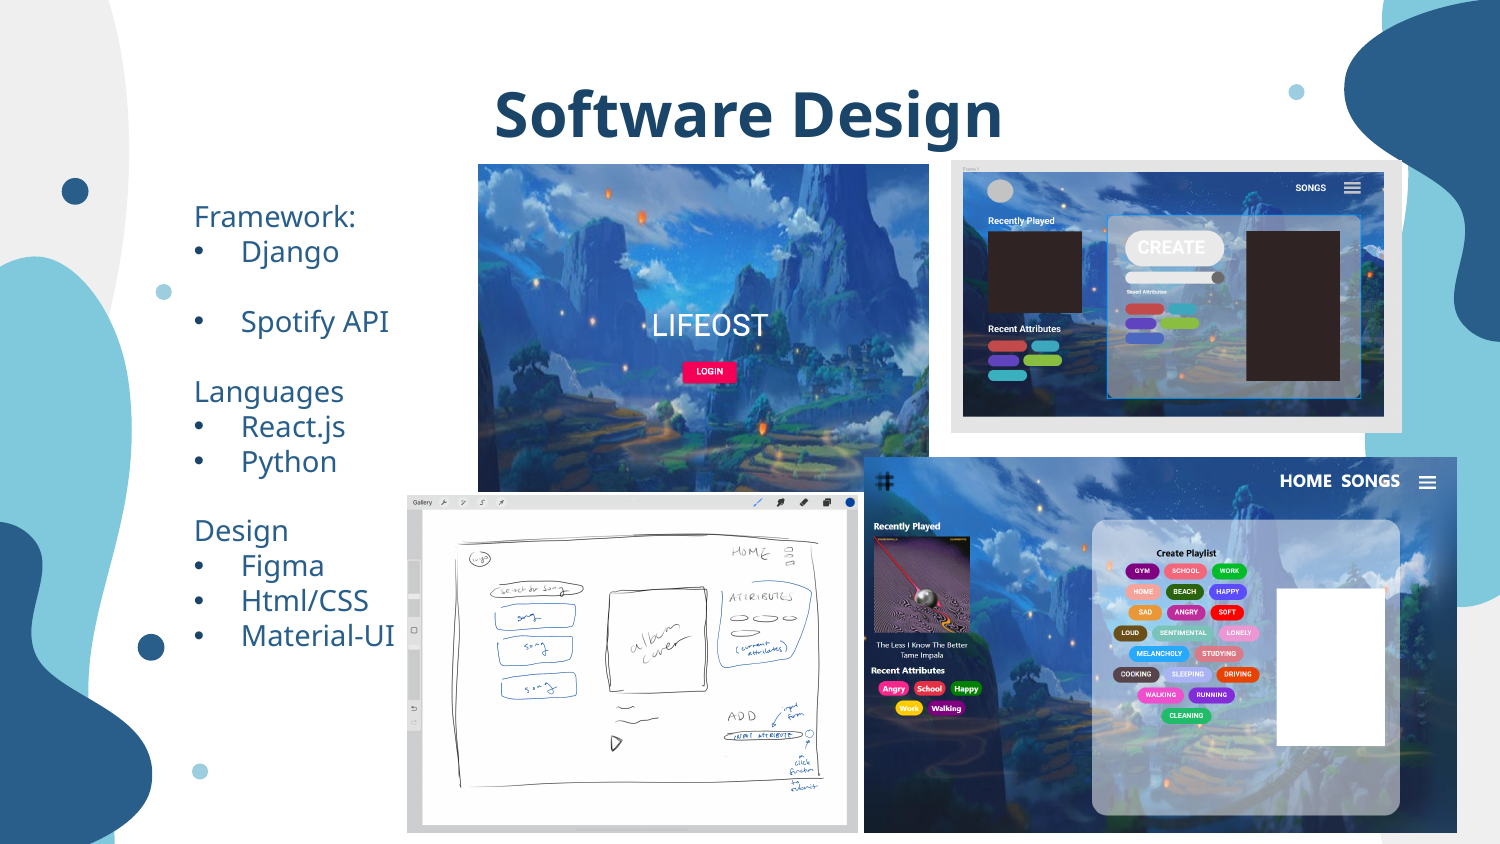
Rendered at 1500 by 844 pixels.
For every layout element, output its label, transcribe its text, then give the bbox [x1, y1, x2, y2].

picture [477, 164, 1458, 833]
subtitle Framework: Django Spotify API Languages React.js Python Design Figma Html/CSS Material-UI [178, 183, 472, 724]
picture [951, 160, 1402, 433]
picture [407, 495, 858, 833]
title Software Design [253, 59, 1247, 154]
